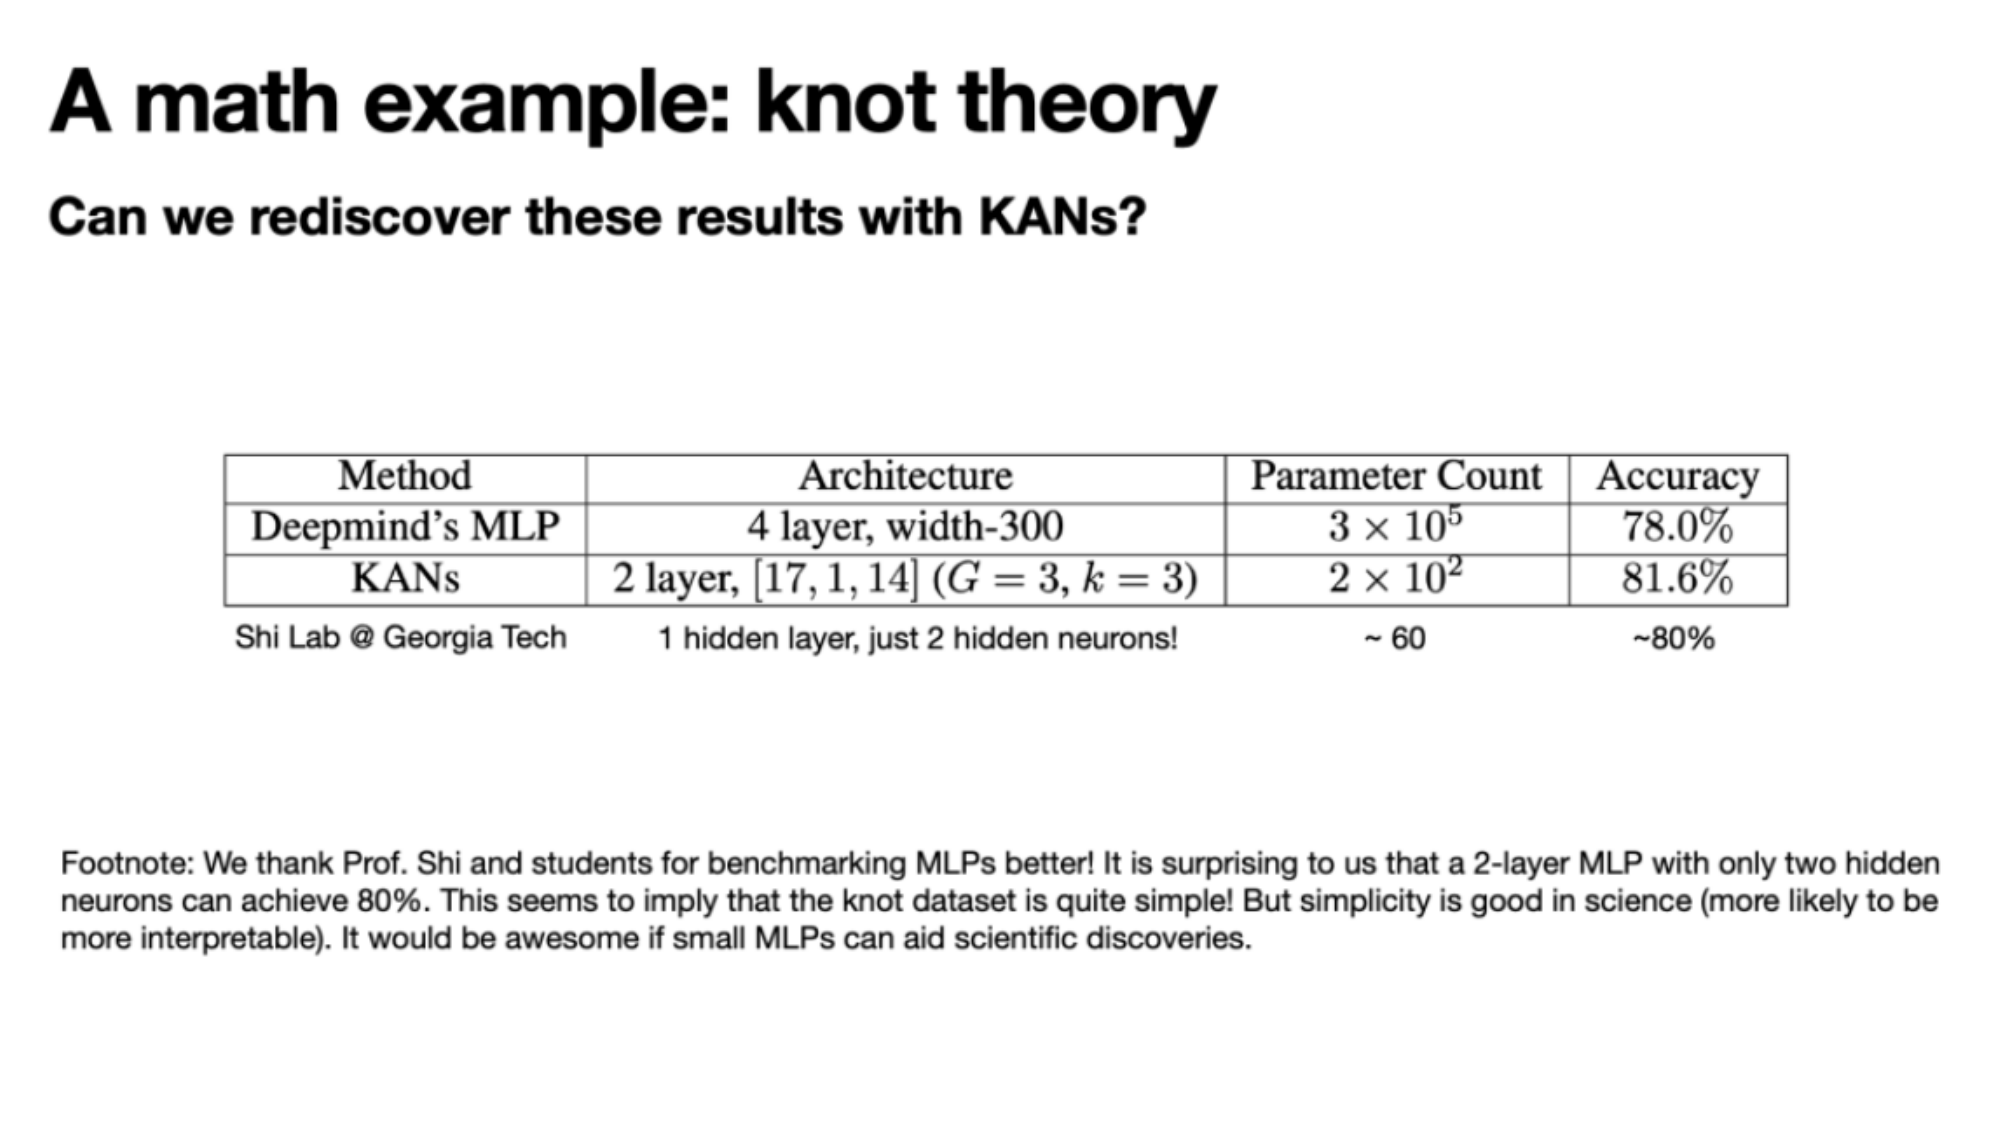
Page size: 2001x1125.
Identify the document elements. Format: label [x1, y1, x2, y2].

list [0, 0, 2000, 1125]
